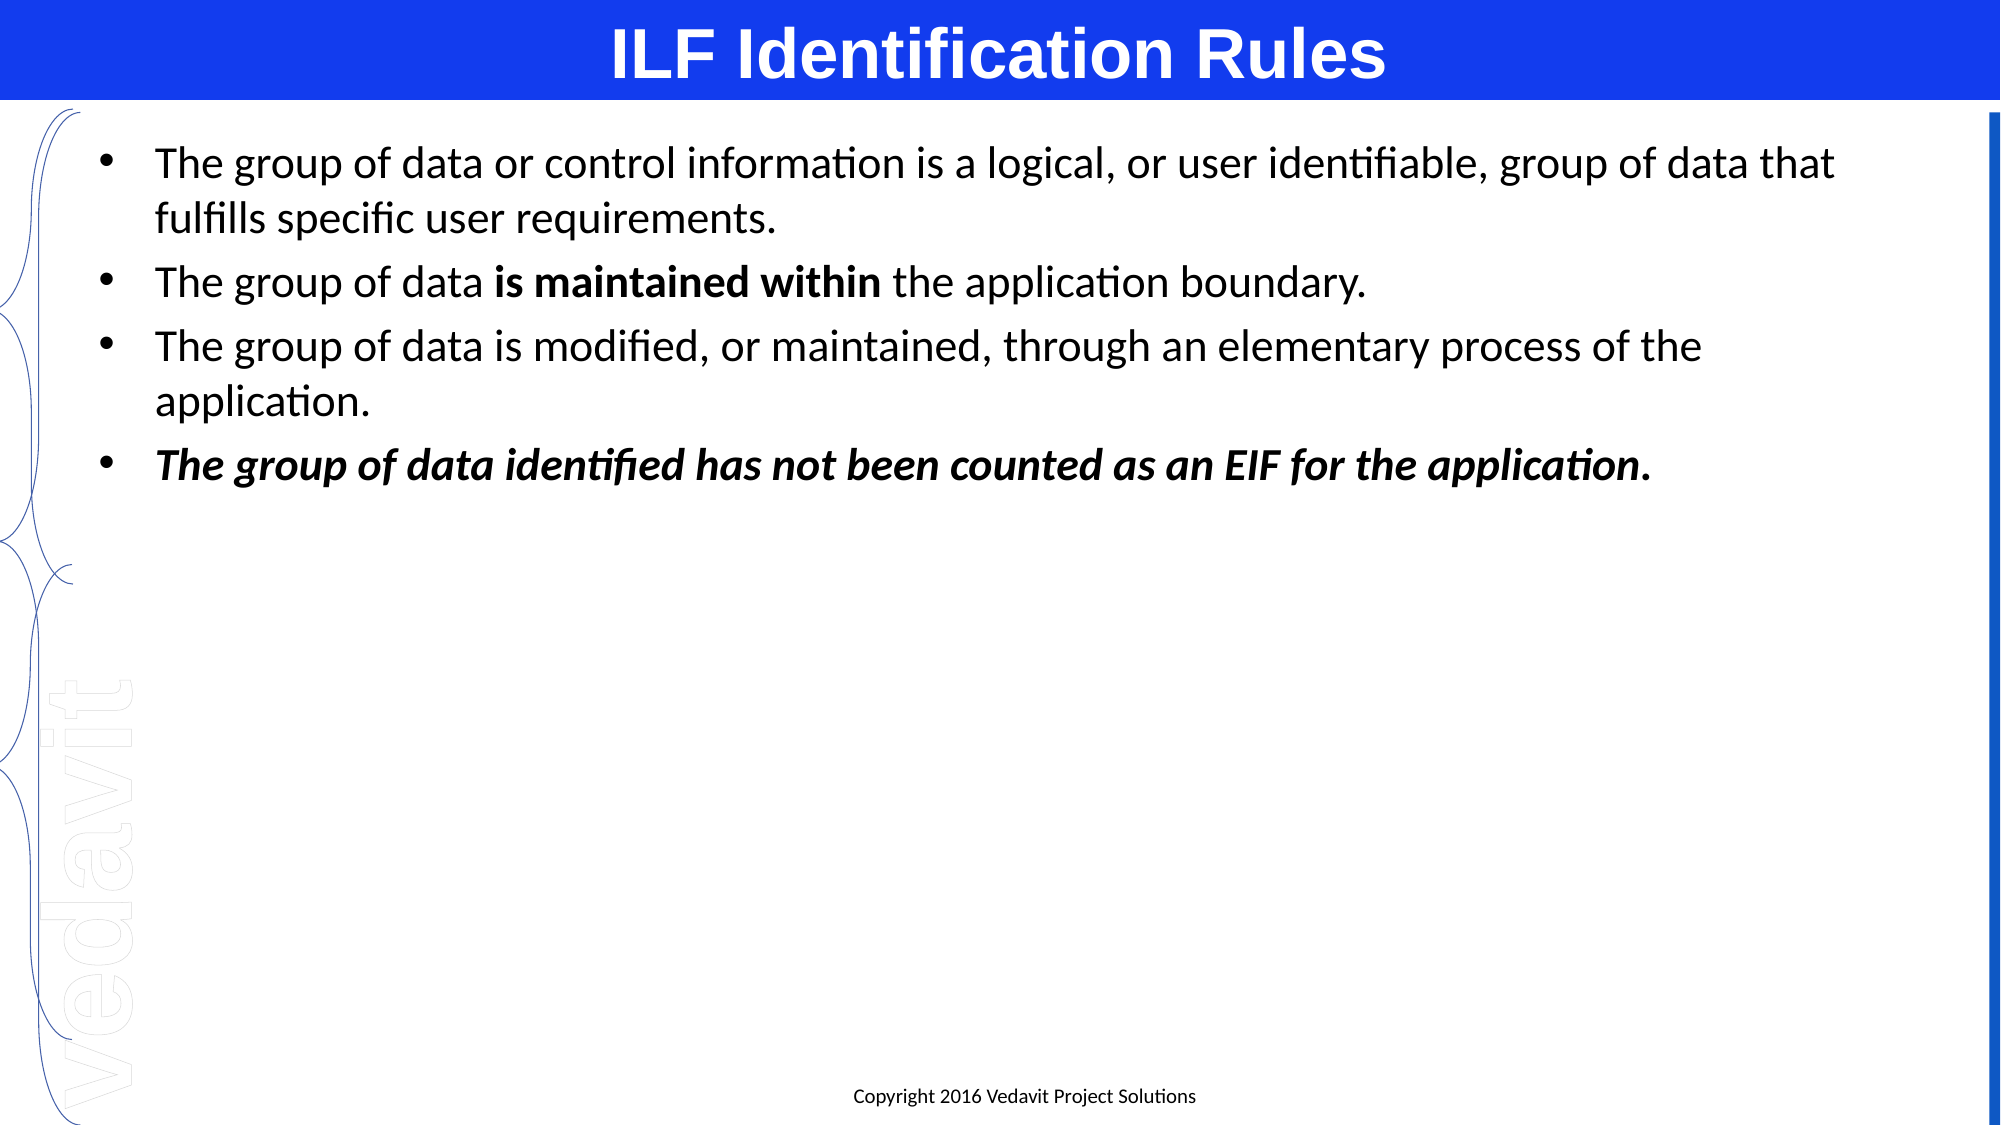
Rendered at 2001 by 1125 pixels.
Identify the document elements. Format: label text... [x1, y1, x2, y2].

list The group of data or control information is a logical, or user identifiable, group of data that fulfills specific user requirements. The group of data is maintained within the application boundary. The group of data is modified, or maintained, through an elementary process of the application. The group of data identified has not been counted as an EIF for the application. [83, 125, 1884, 975]
title ILF Identification Rules [0, 0, 2000, 100]
